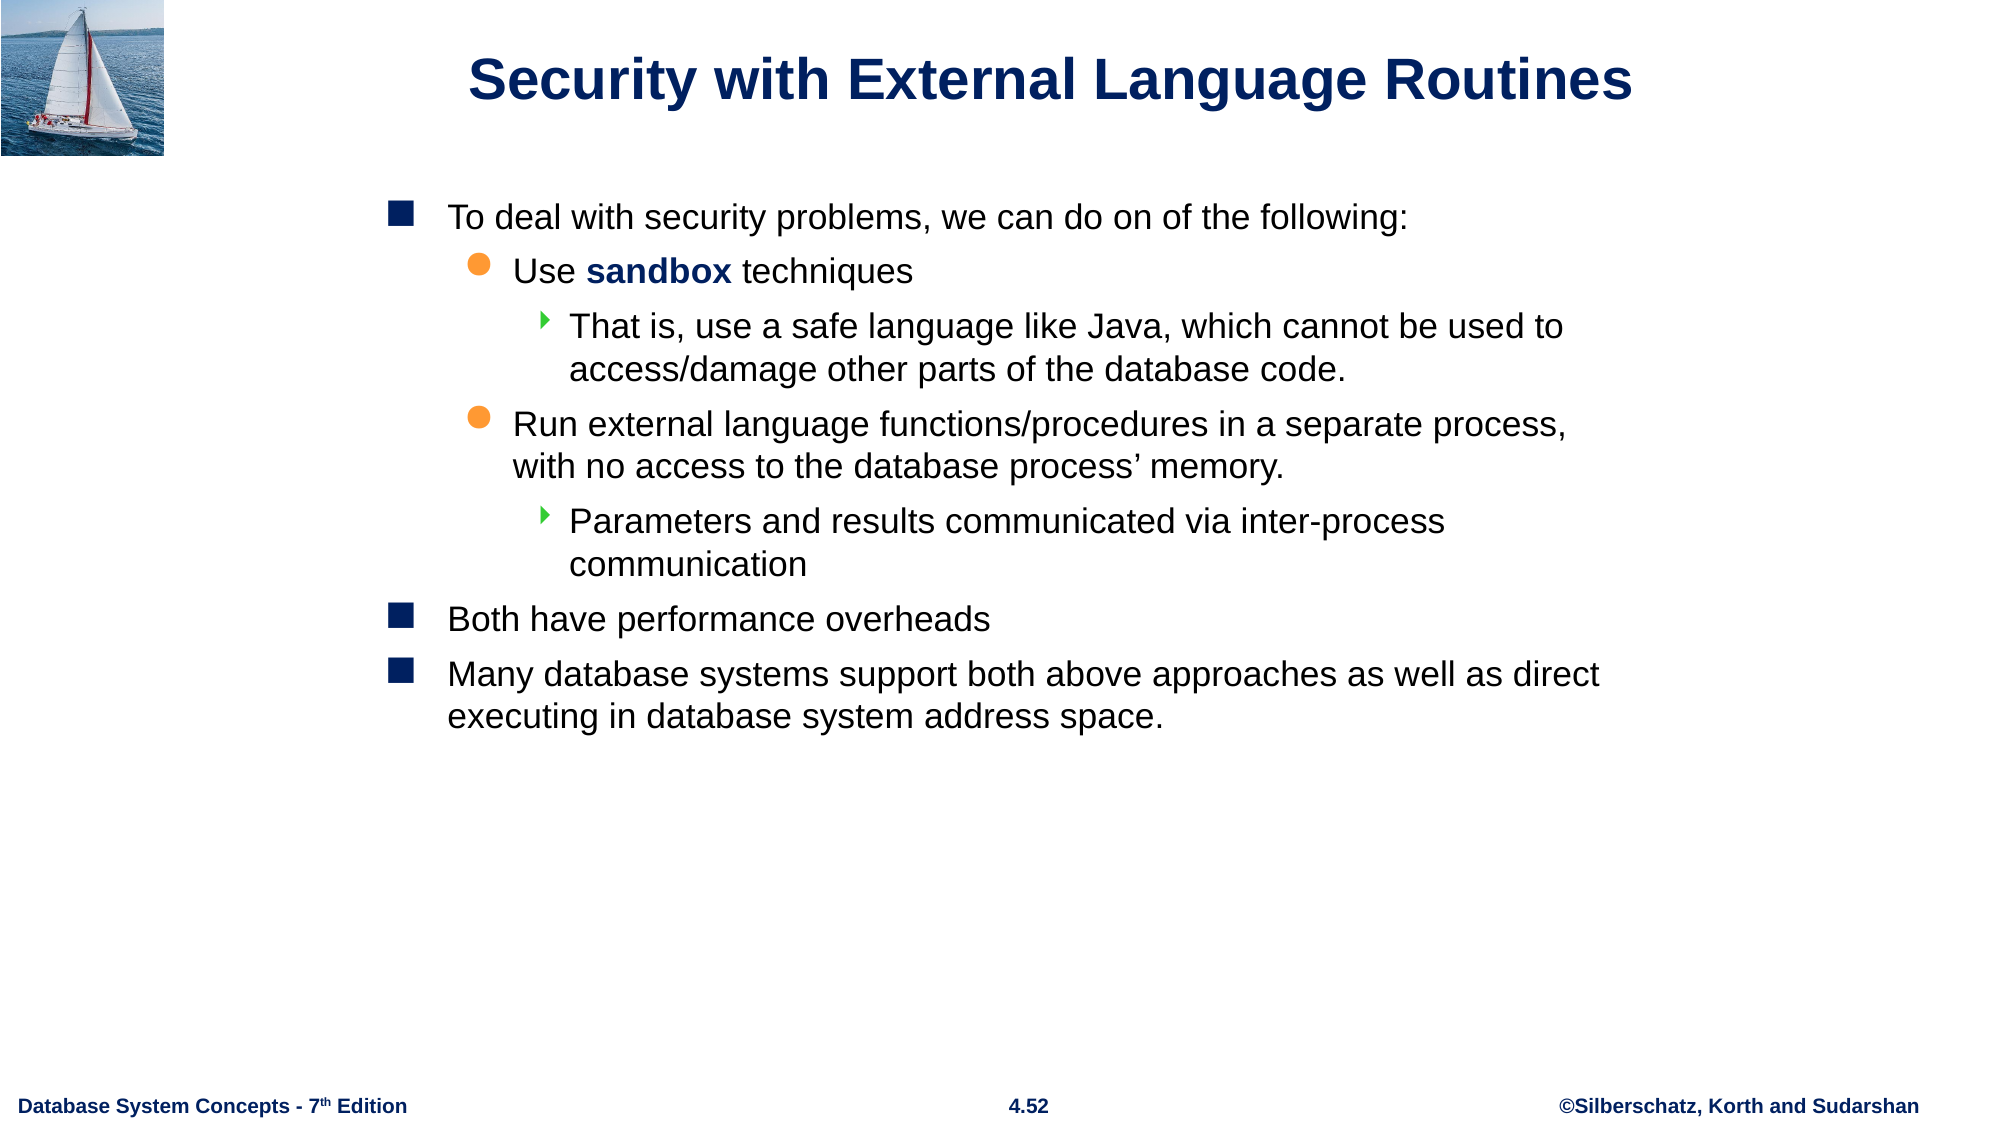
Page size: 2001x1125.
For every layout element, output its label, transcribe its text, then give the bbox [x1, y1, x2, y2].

picture [1, 0, 164, 156]
list To deal with security problems, we can do on of the following: Use sandbox techniques That is, use a safe language like Java, which cannot be used to access/damage other parts of the database code. Run external language functions/procedures in a separate process, with no access to the database process’ memory. Parameters and results communicated via inter-process communication Both have performance overheads Many database systems support both above approaches as well as direct executing in database system address space. [376, 186, 1651, 991]
title Security with External Language Routines [167, 18, 1935, 120]
